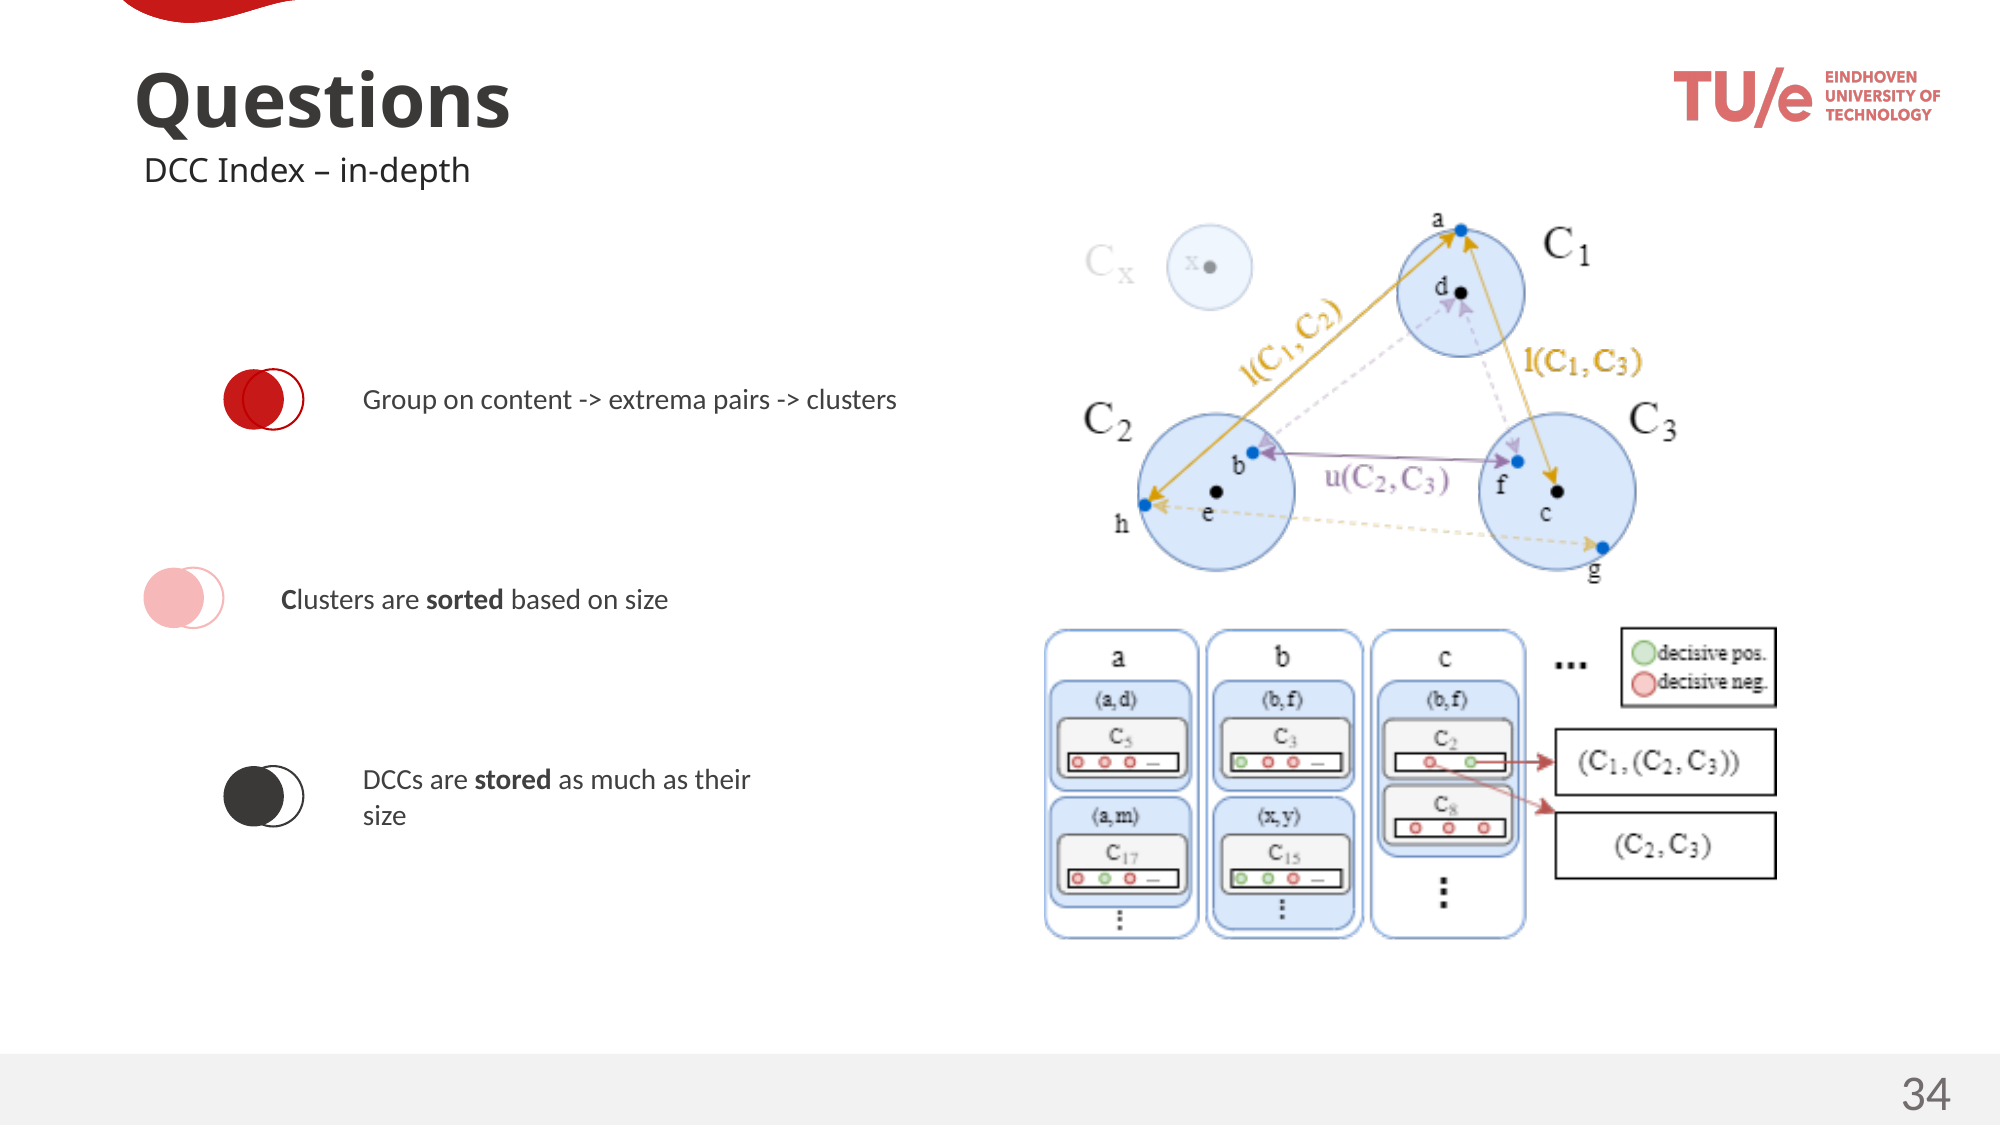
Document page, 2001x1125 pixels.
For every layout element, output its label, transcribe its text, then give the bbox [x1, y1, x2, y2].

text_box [223, 369, 304, 430]
slide_number 34 [1885, 1053, 2000, 1114]
text_box [121, 0, 296, 24]
text_box Clusters are sorted based on size [281, 580, 716, 616]
text_box Group on content -> extrema pairs -> clusters [362, 380, 968, 416]
text_box DCCs are stored as much as their size [362, 760, 798, 831]
text_box Questions [133, 52, 513, 143]
picture [1027, 204, 1777, 957]
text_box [223, 766, 304, 827]
text_box DCC Index – in-depth [143, 149, 618, 190]
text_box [143, 567, 224, 629]
text_box [1659, 51, 1964, 144]
